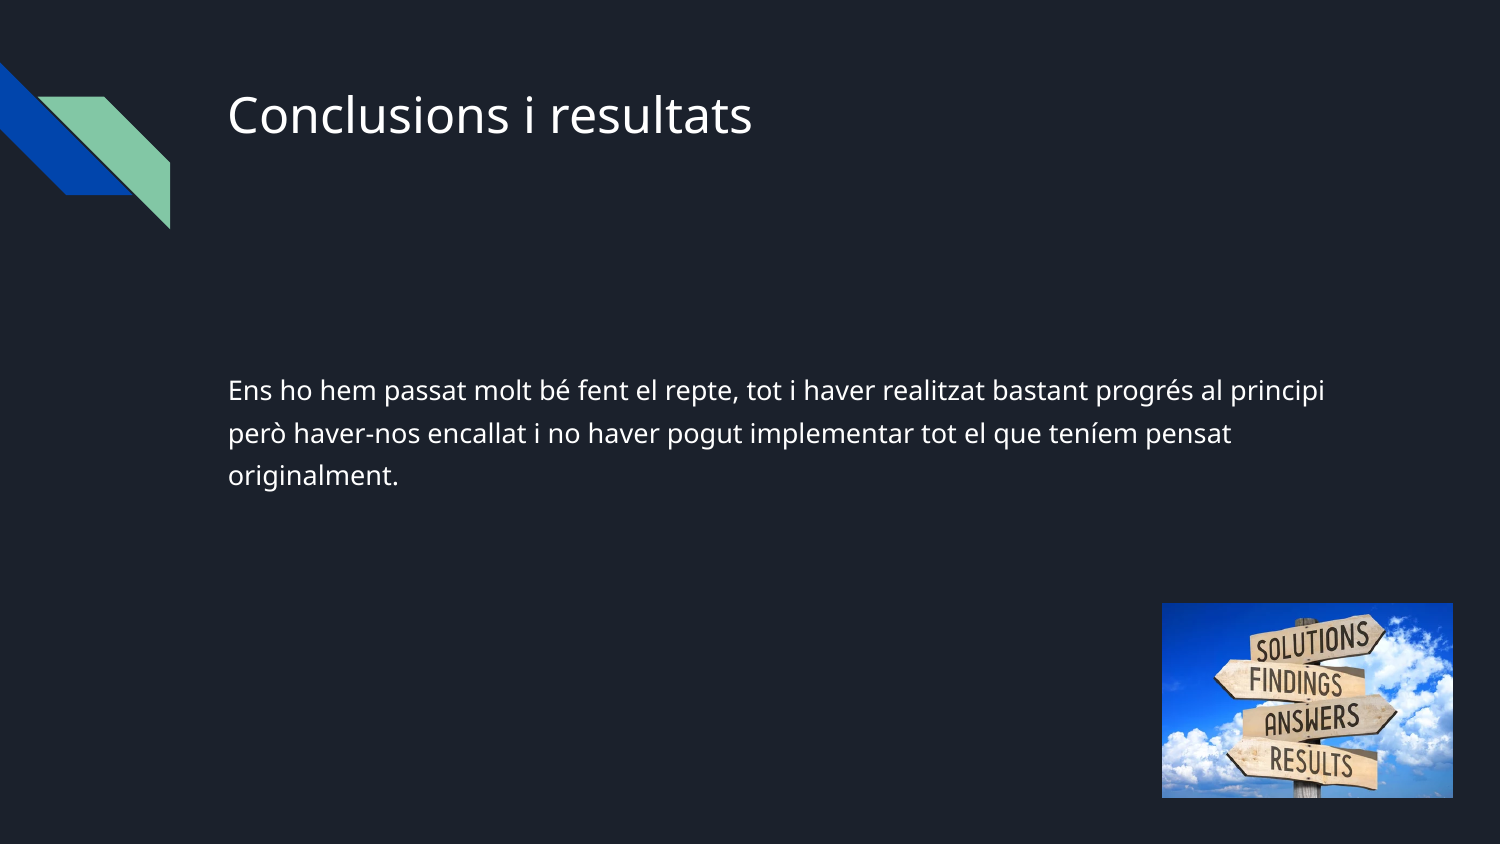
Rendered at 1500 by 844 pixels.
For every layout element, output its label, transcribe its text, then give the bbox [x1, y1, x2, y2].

list Ens ho hem passat molt bé fent el repte, tot i haver realitzat bastant progrés al principi però haver-nos encallat i no haver pogut implementar tot el que teníem pensat originalment. [212, 351, 1368, 830]
title Conclusions i resultats [212, 64, 1368, 215]
picture [1161, 603, 1453, 798]
